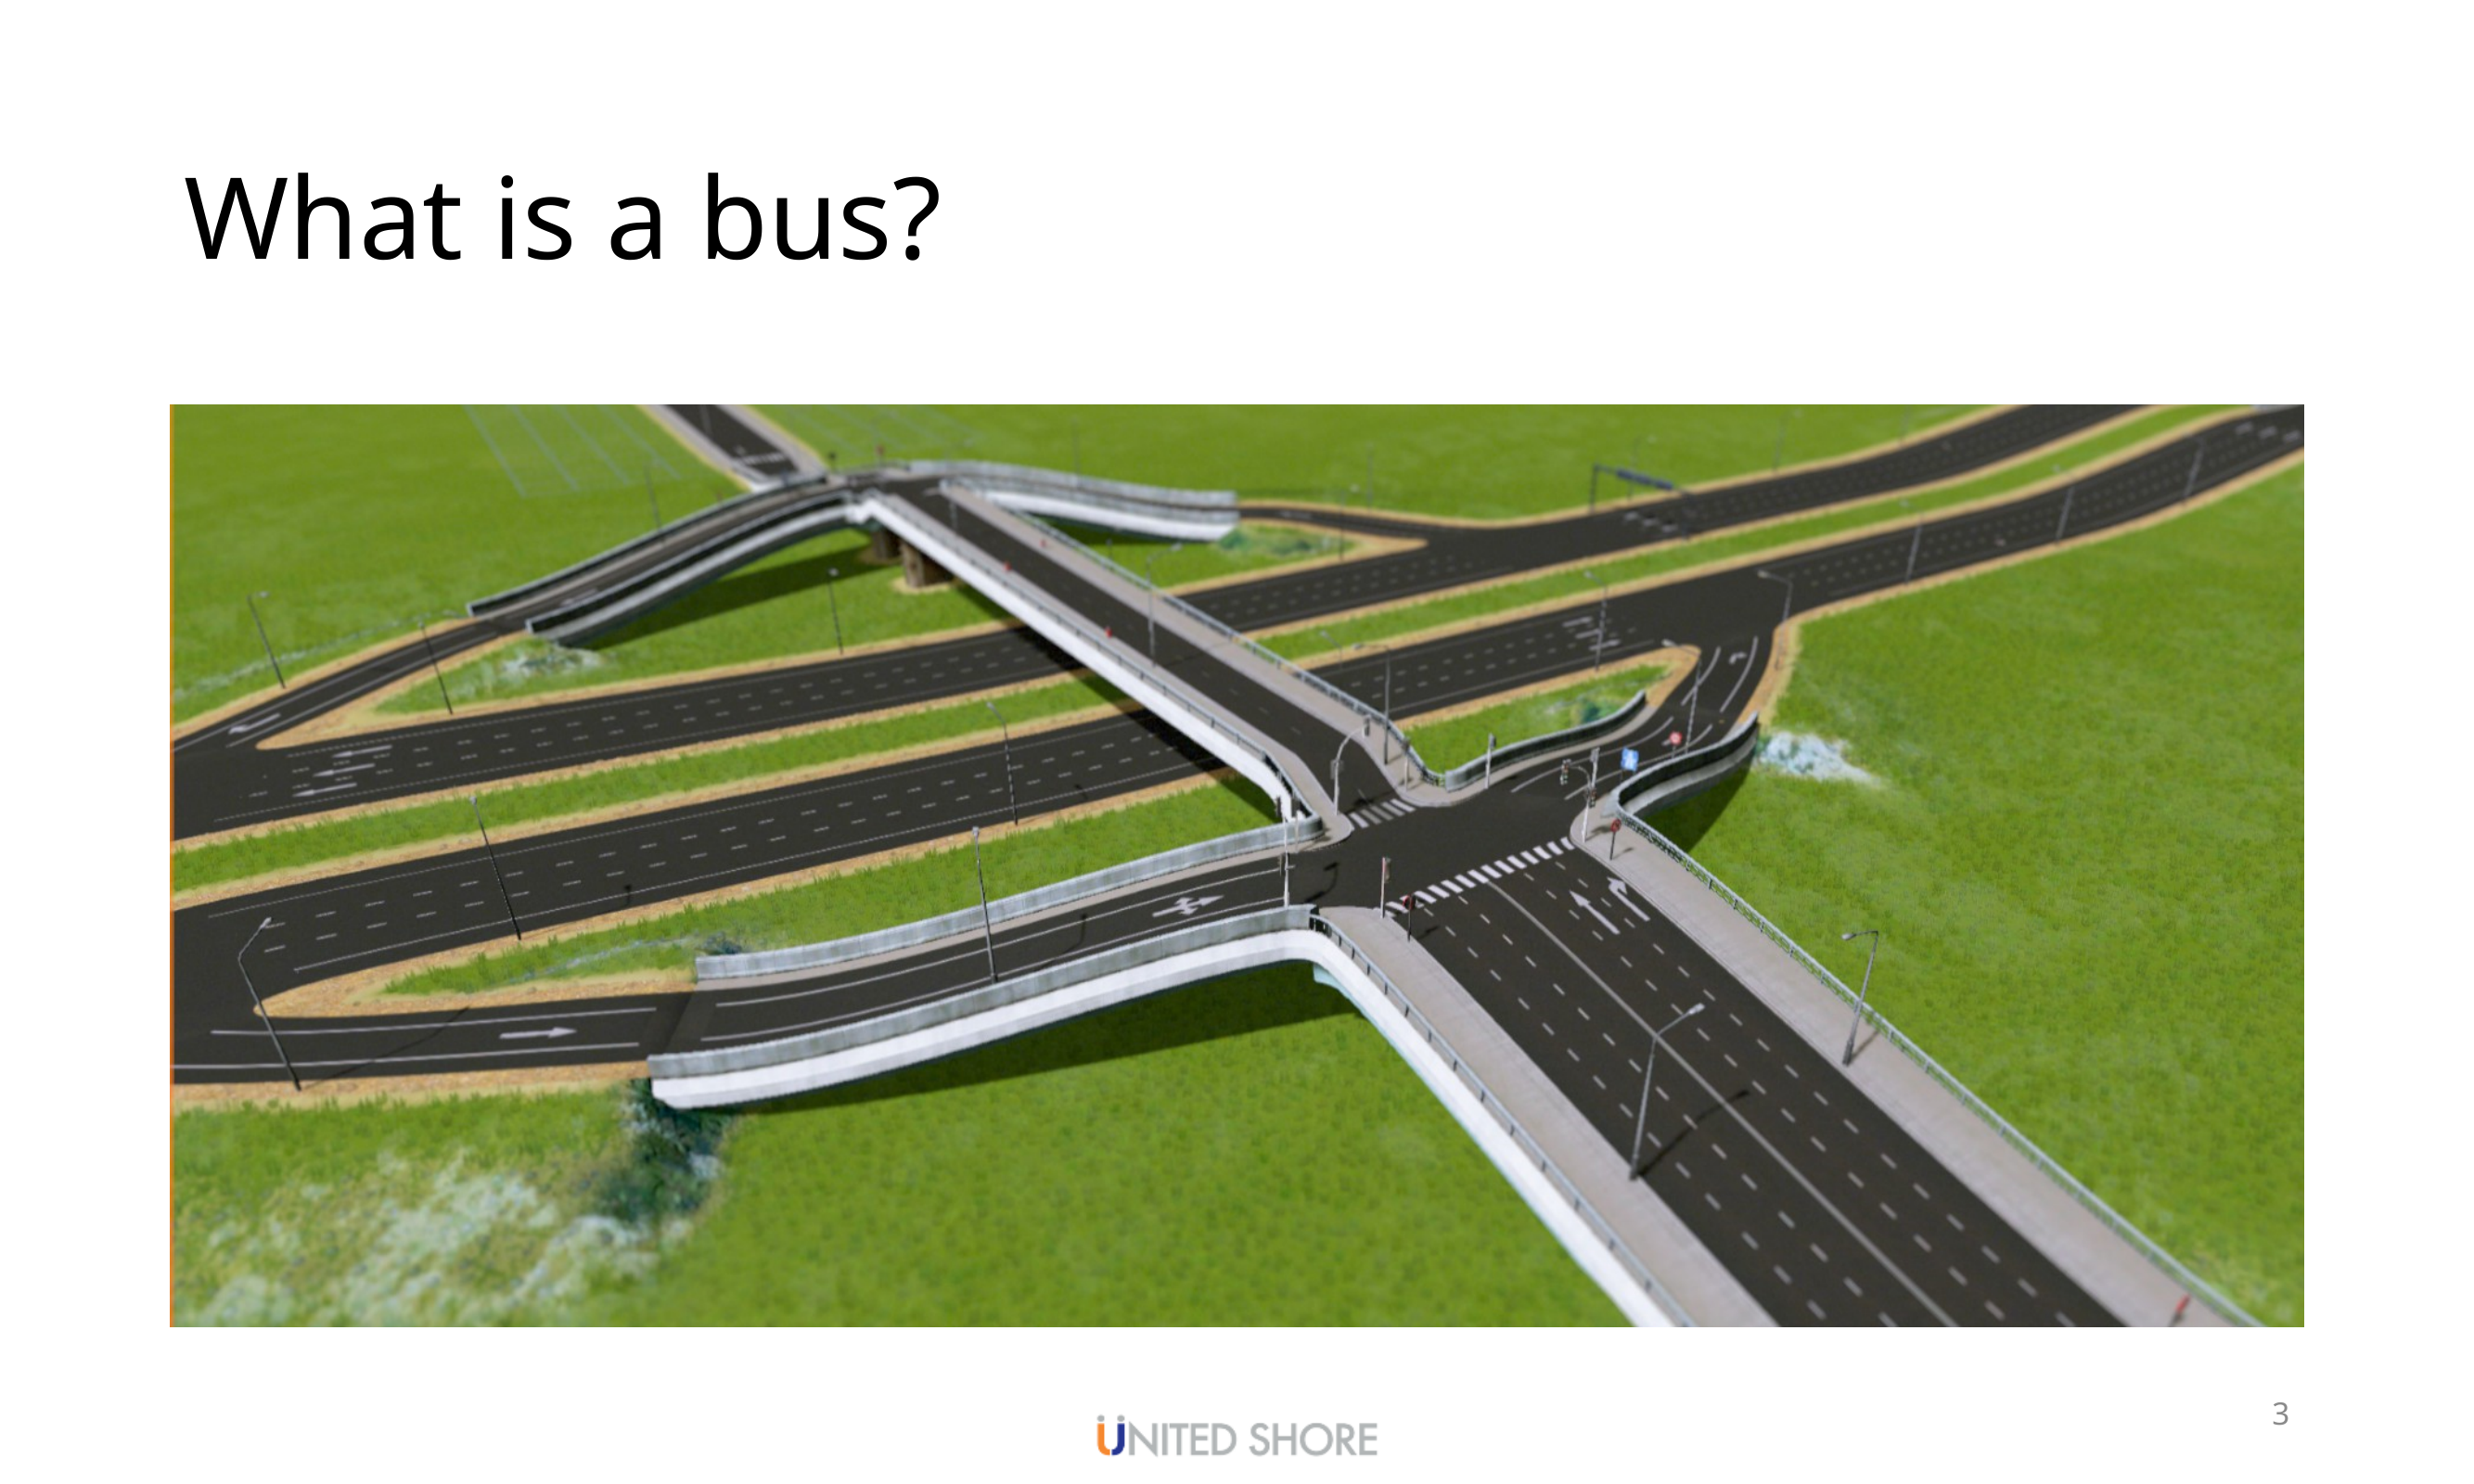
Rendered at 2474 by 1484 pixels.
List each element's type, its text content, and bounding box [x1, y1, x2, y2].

picture [1077, 1388, 1402, 1465]
slide_number 3 [1747, 1375, 2304, 1455]
title What is a bus? [170, 79, 2304, 366]
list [170, 404, 2304, 1327]
